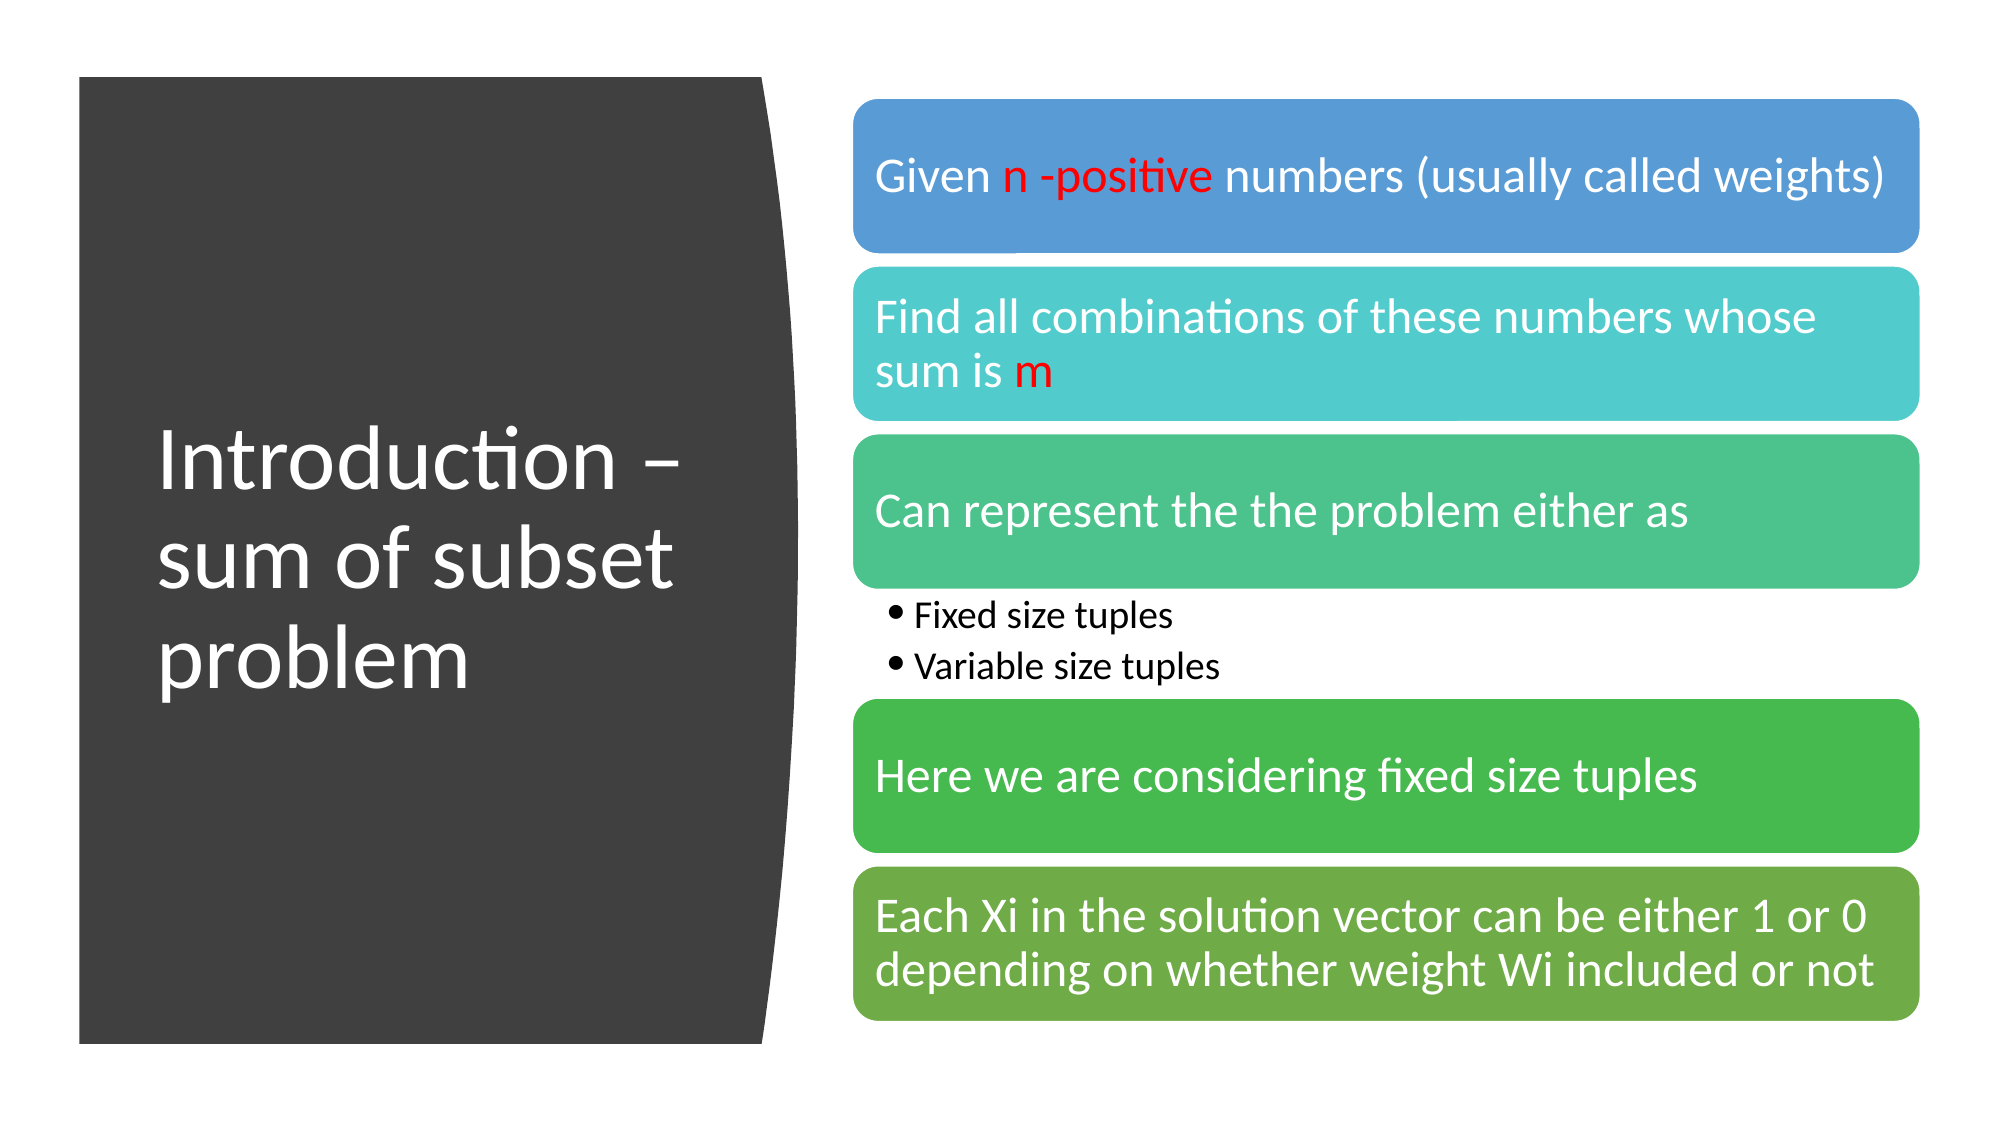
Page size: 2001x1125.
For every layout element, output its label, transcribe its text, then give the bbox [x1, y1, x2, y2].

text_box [851, 97, 1921, 1023]
title Introduction –sum of subset problem [141, 166, 702, 953]
text_box [79, 77, 799, 1044]
